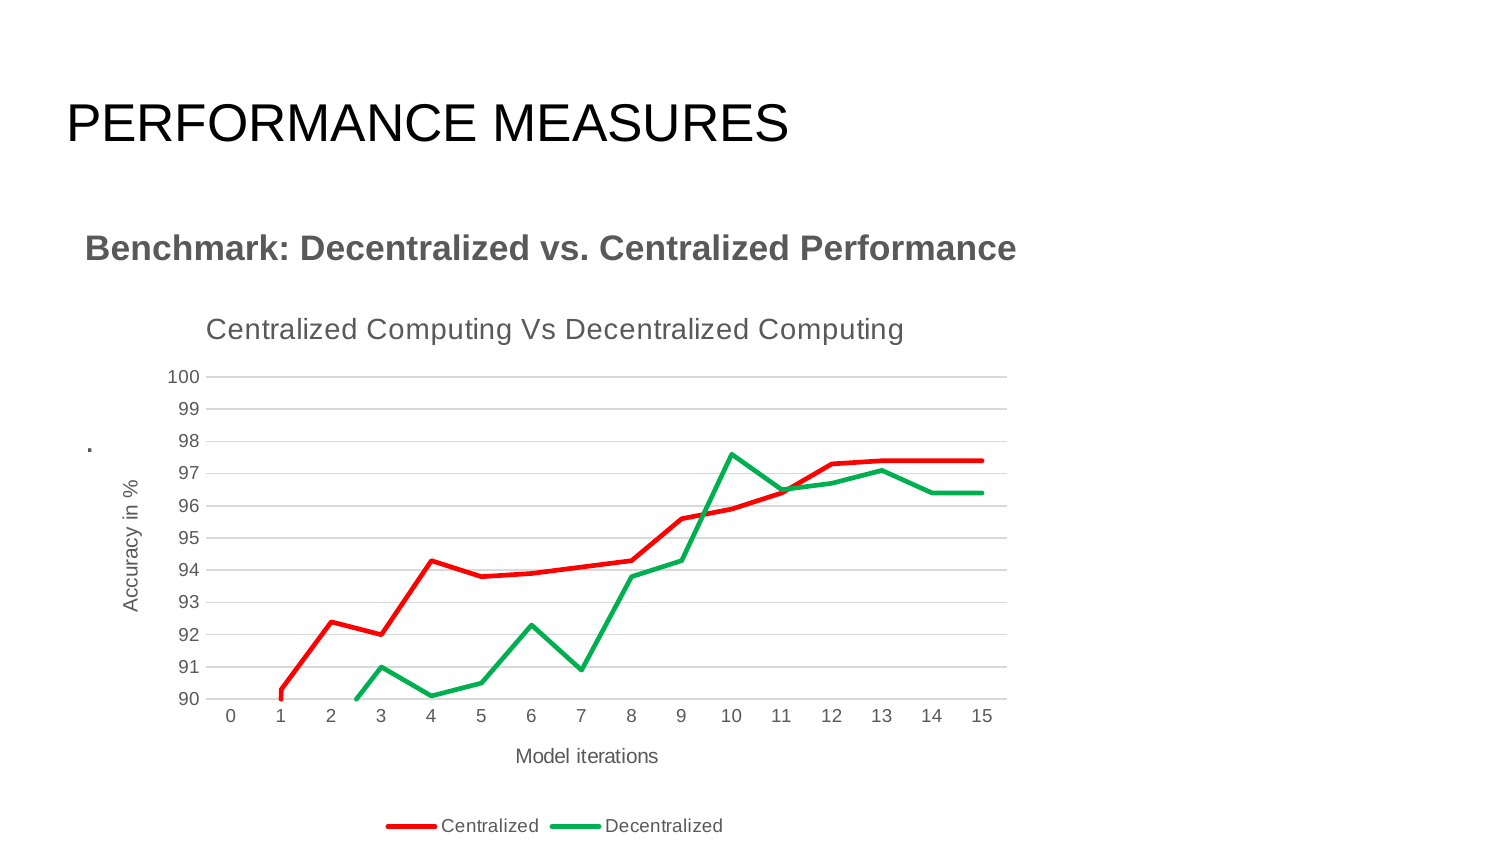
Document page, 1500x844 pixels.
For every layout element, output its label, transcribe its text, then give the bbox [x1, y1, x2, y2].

list Benchmark: Decentralized vs. Centralized Performance . [51, 189, 1384, 691]
chart [85, 285, 1027, 844]
title PERFORMANCE MEASURES [51, 72, 1449, 167]
